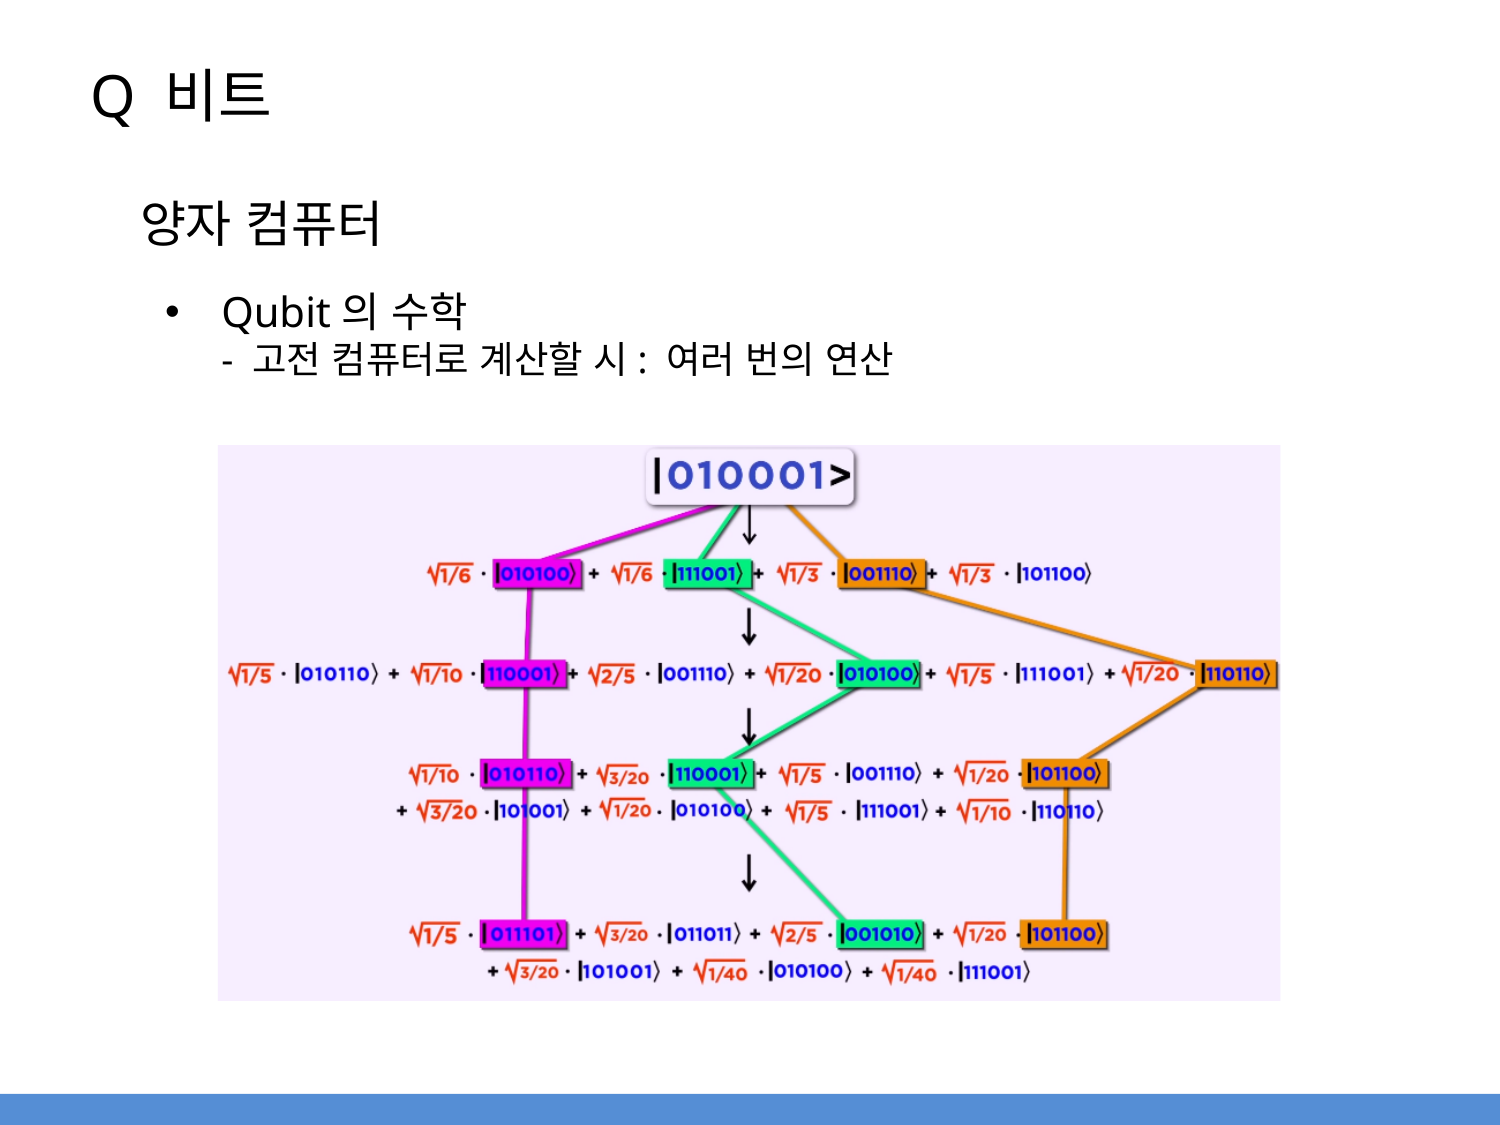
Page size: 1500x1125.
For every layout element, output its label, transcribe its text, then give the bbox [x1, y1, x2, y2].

text_box [0, 1092, 1500, 1125]
text_box 양자 컴퓨터 [125, 185, 504, 261]
title Q 비트 [75, 0, 1425, 188]
text_box Qubit의 수학 - 고전 컴퓨터로 계산할 시: 여러 번의 연산 [150, 278, 998, 439]
picture [216, 445, 1283, 1002]
